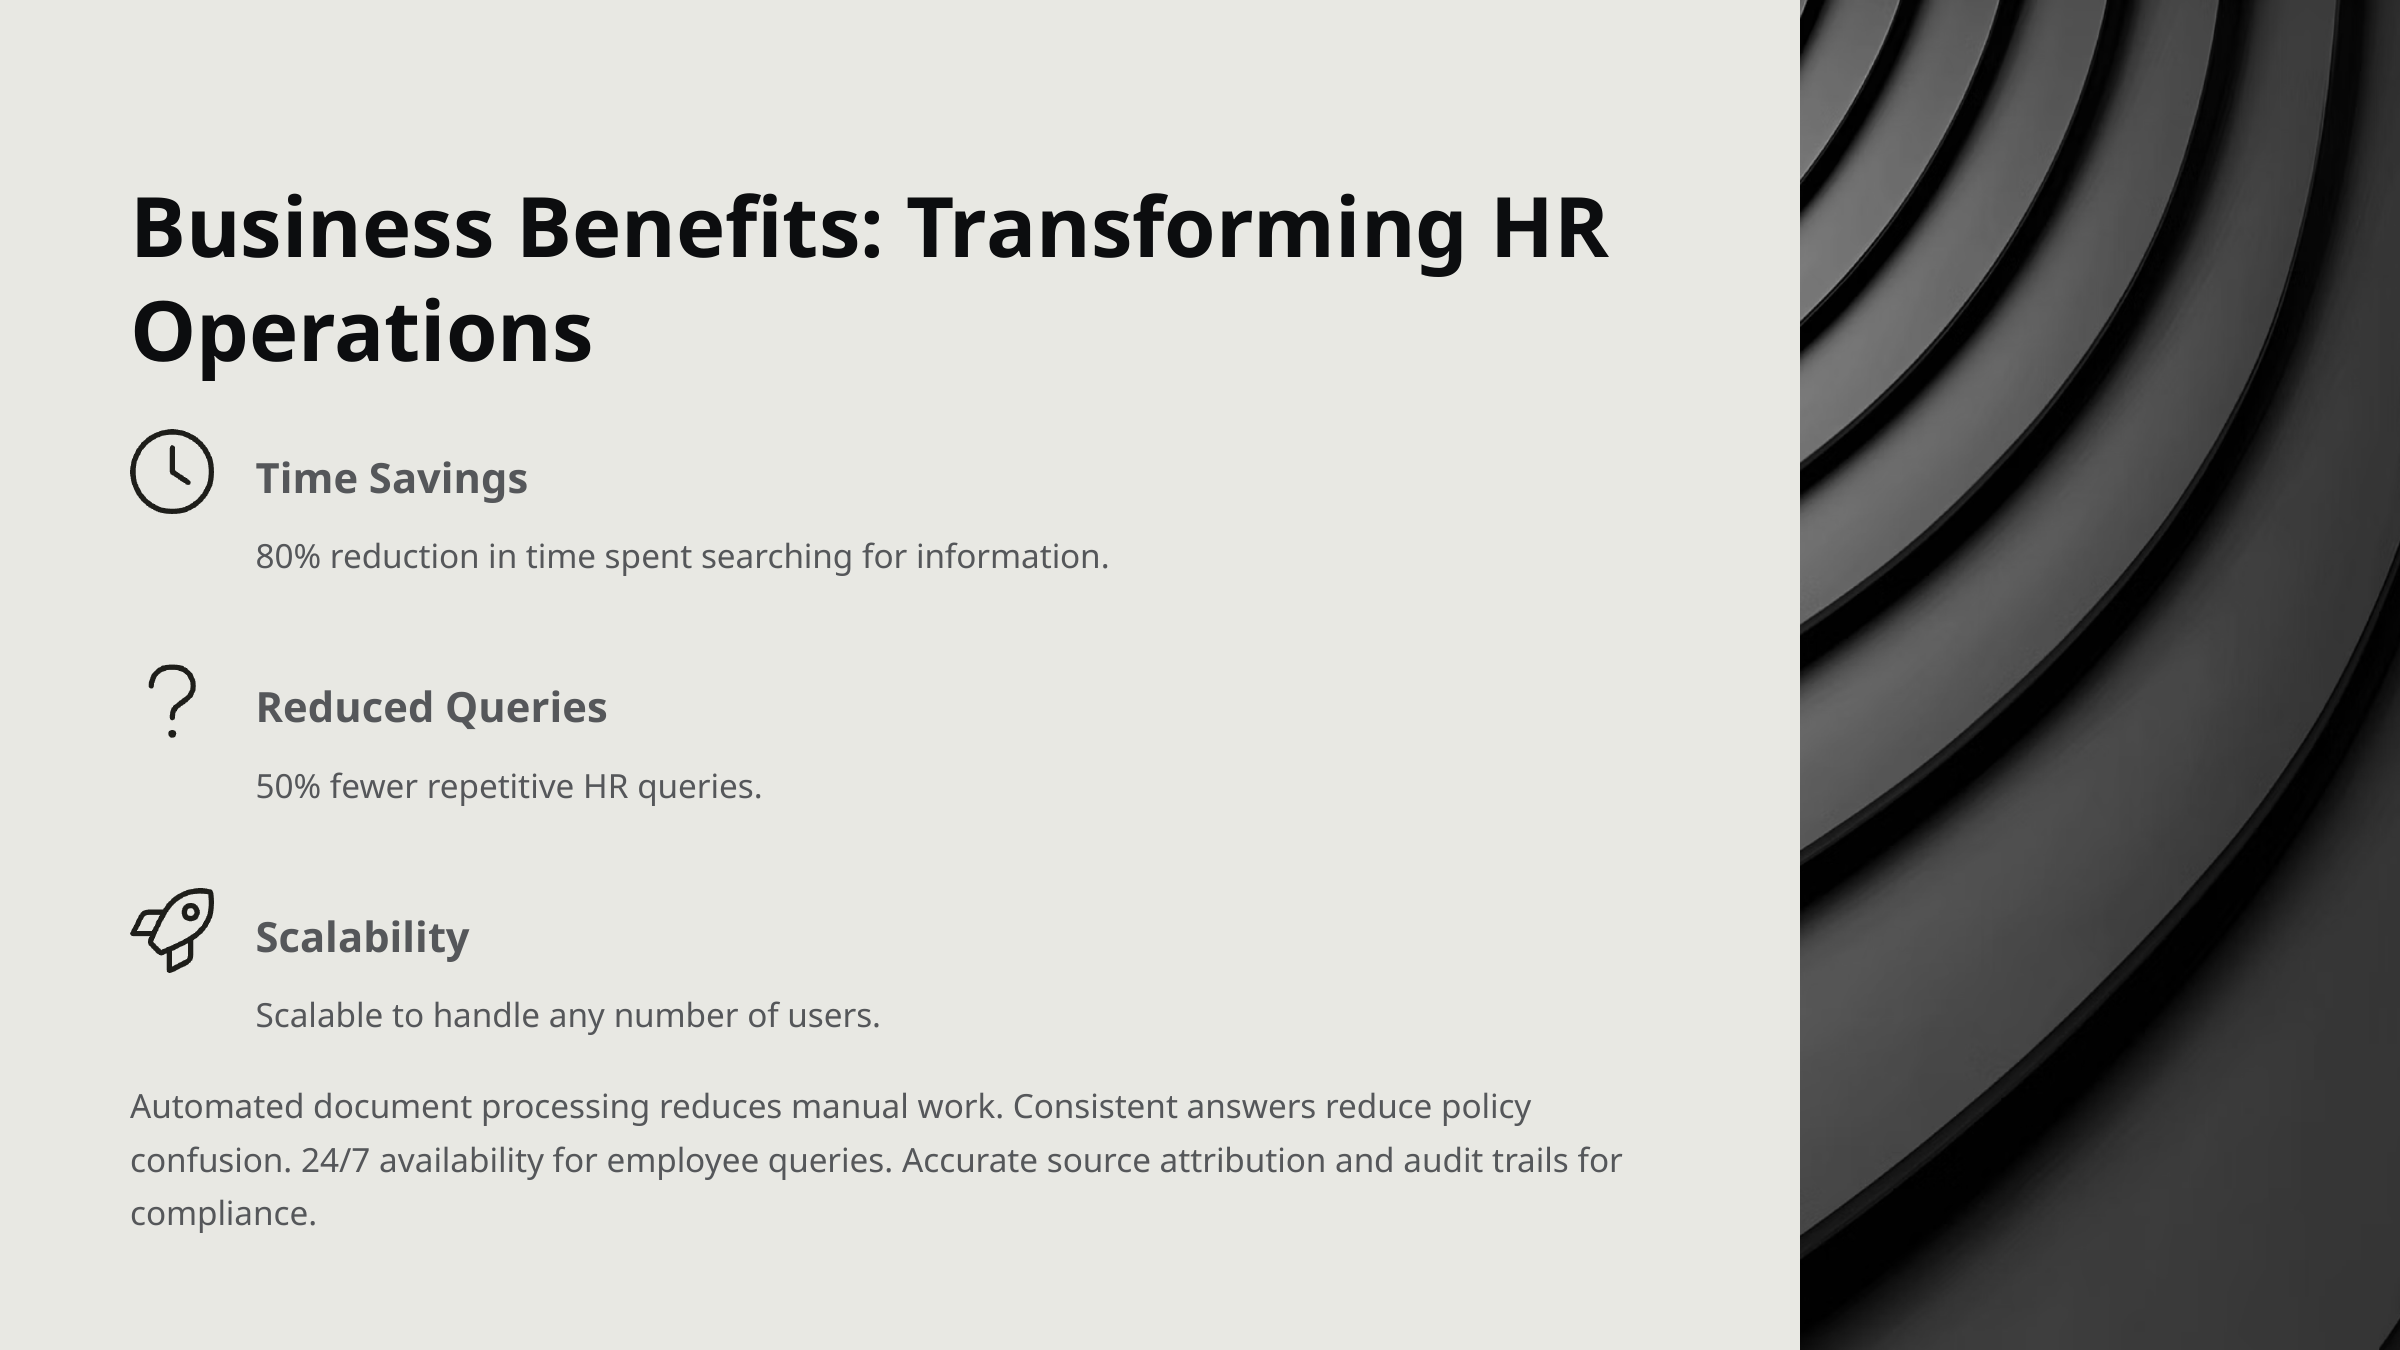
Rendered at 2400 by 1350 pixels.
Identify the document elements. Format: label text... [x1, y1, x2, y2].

text_box 50% fewer repetitive HR queries. [255, 751, 1670, 806]
text_box Automated document processing reduces manual work. Consistent answers reduce policy confusion. 24/7 availability for employee queries. Accurate source attribution and audit trails for compliance. [130, 1072, 1670, 1180]
picture [130, 429, 214, 514]
text_box Scalable to handle any number of users. [255, 981, 1670, 1035]
picture [1799, 0, 2400, 1350]
text_box Reduced Queries [255, 679, 685, 732]
text_box 80% reduction in time spent searching for information. [255, 522, 1670, 576]
picture [130, 659, 214, 744]
text_box Time Savings [255, 449, 675, 502]
text_box Business Benefits: Transforming HR Operations [130, 170, 1670, 380]
text_box Scalability [255, 908, 675, 962]
picture [130, 888, 214, 973]
